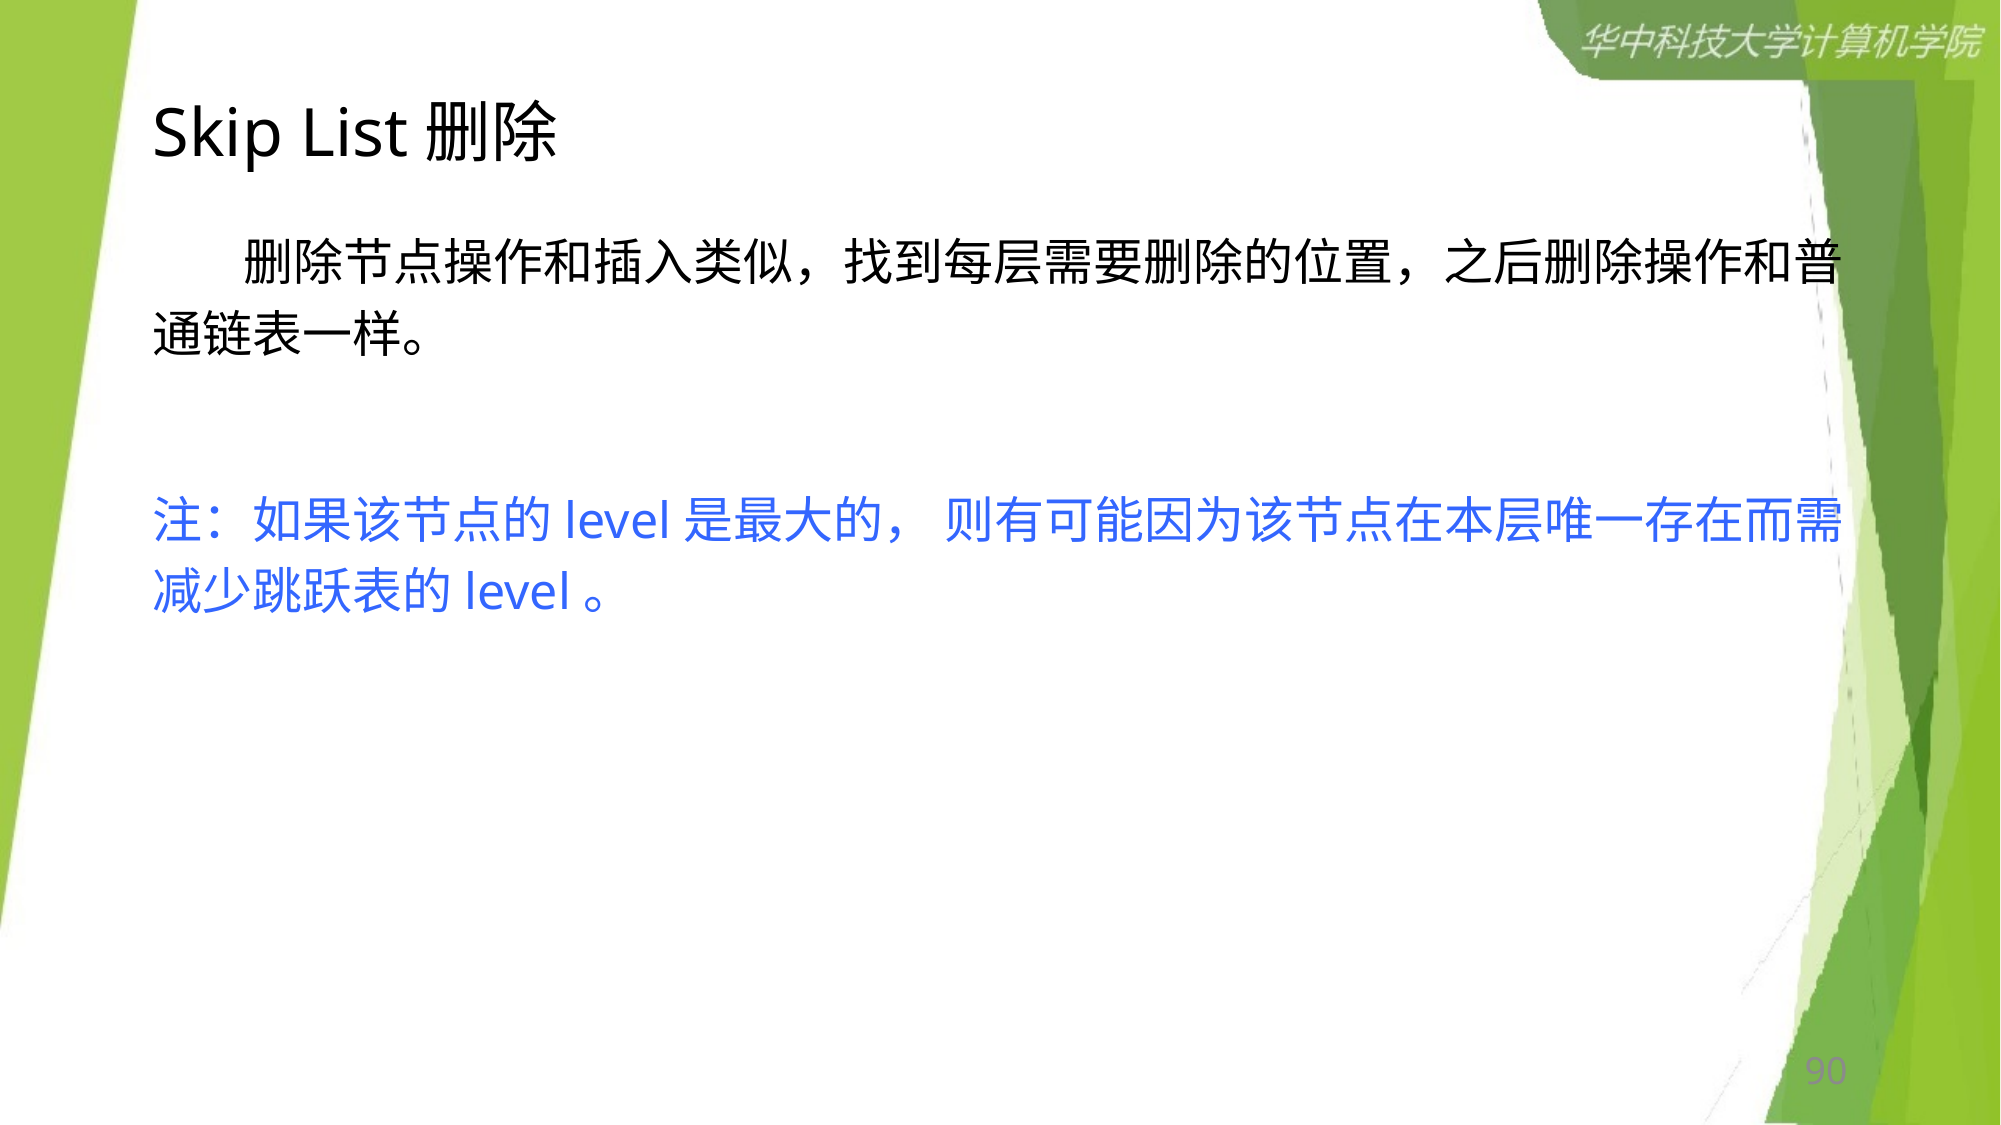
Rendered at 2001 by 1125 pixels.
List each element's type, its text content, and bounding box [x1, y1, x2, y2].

slide_number 90 [1412, 1042, 1863, 1103]
title Skip List删除 [137, 59, 1863, 210]
picture [0, 0, 2001, 1125]
list 删除节点操作和插入类似，找到每层需要删除的位置，之后删除操作和普通链表一样。 注：如果该节点的level是最大的， 则有可能因为该节点在本层唯一存在而需减少跳跃表的level。 [137, 210, 1863, 925]
